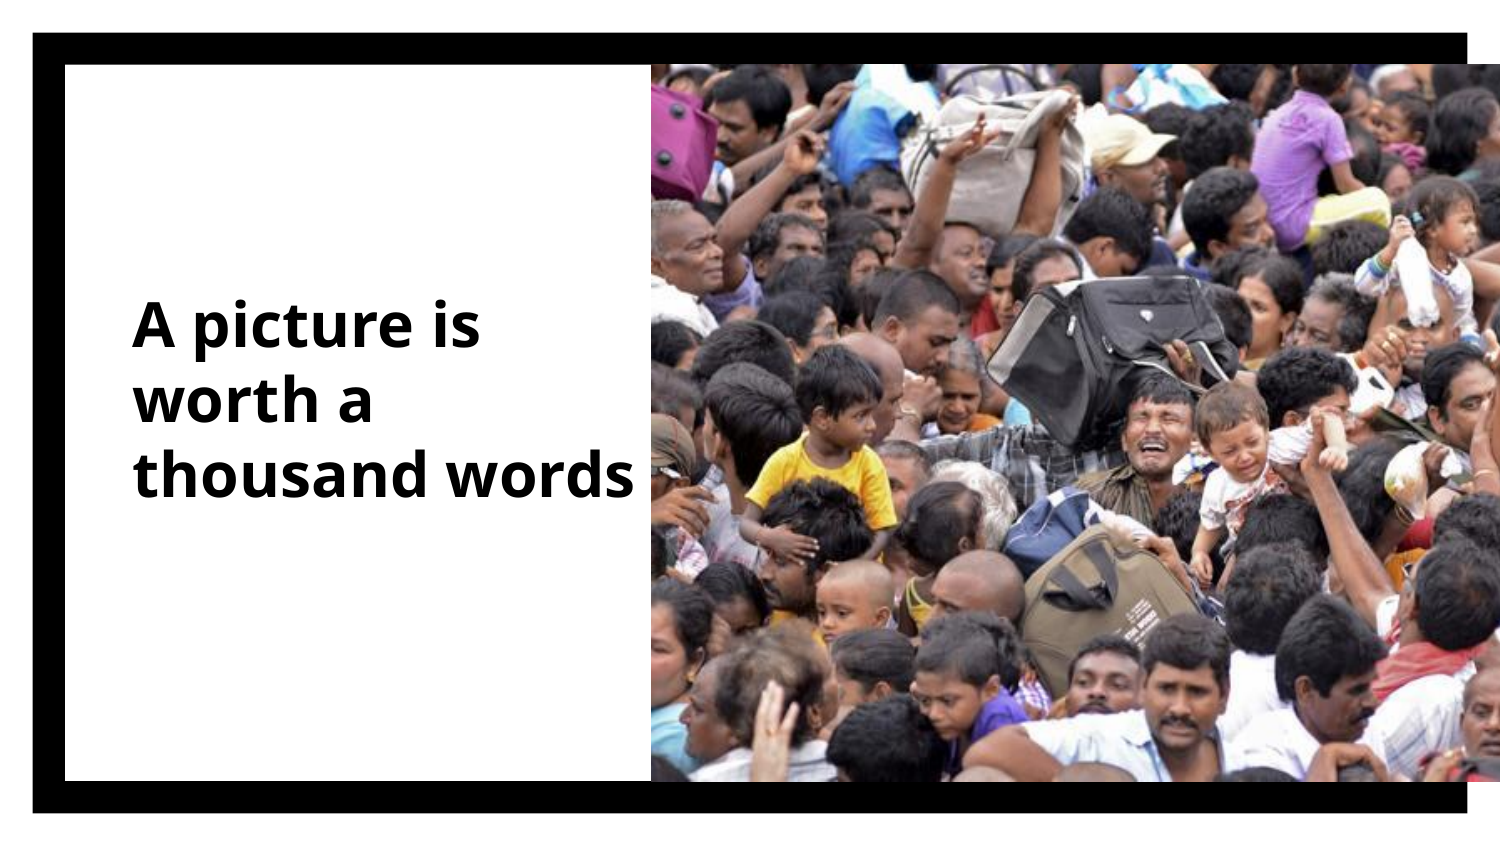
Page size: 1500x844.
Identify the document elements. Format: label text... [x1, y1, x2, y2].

picture [650, 64, 1500, 782]
title A picture is worth a thousand words [117, 301, 645, 525]
